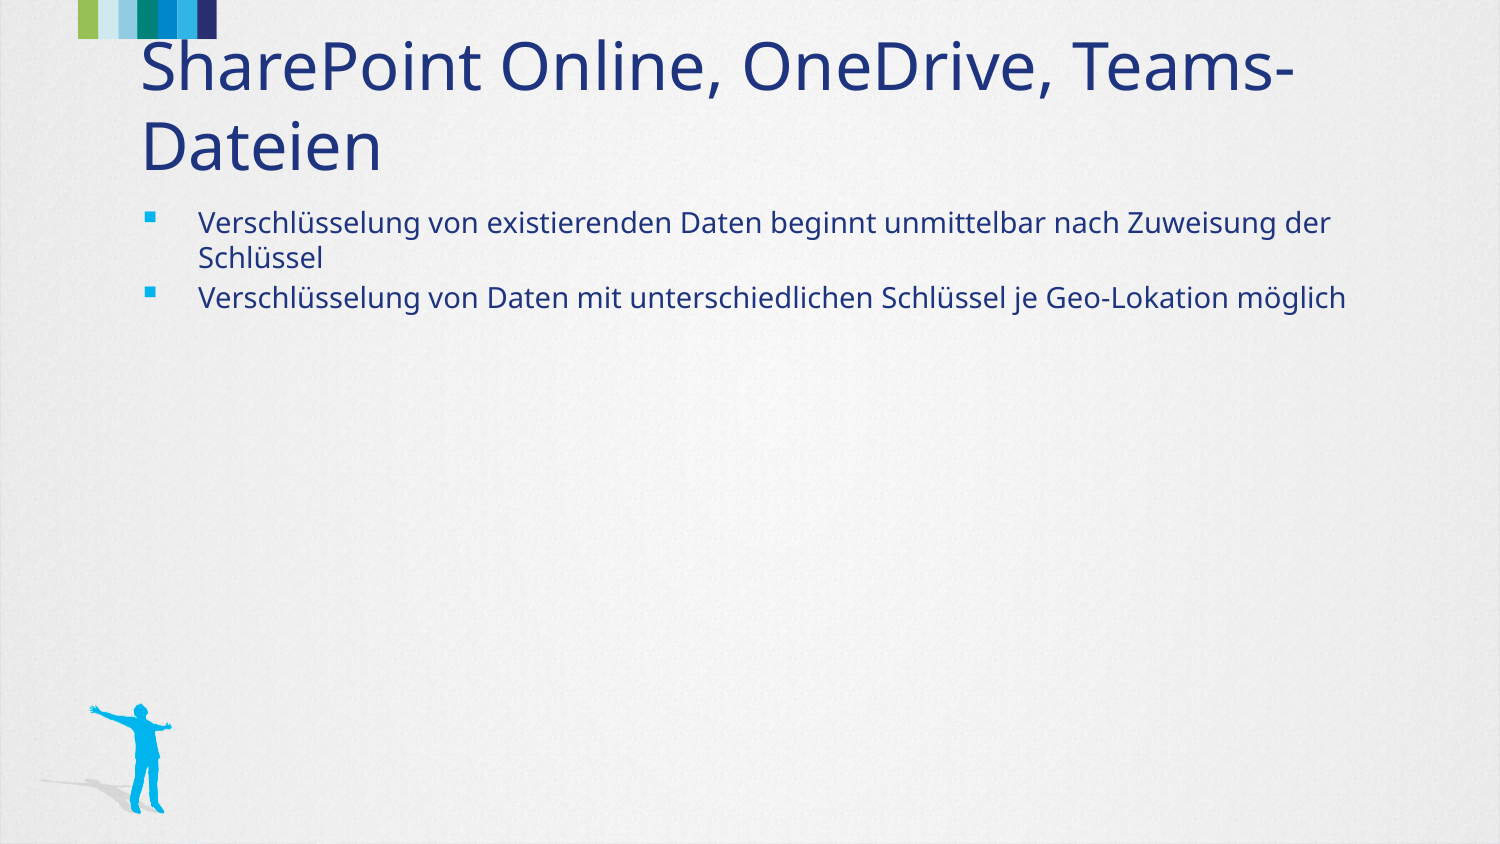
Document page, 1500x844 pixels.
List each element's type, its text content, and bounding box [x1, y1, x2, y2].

picture [0, 0, 1500, 844]
title SharePoint Online, OneDrive, Teams-Dateien [125, 33, 1450, 174]
list Verschlüsselung von existierenden Daten beginnt unmittelbar nach Zuweisung der Schlüssel Verschlüsselung von Daten mit unterschiedlichen Schlüssel je Geo-Lokation möglich [125, 196, 1450, 726]
